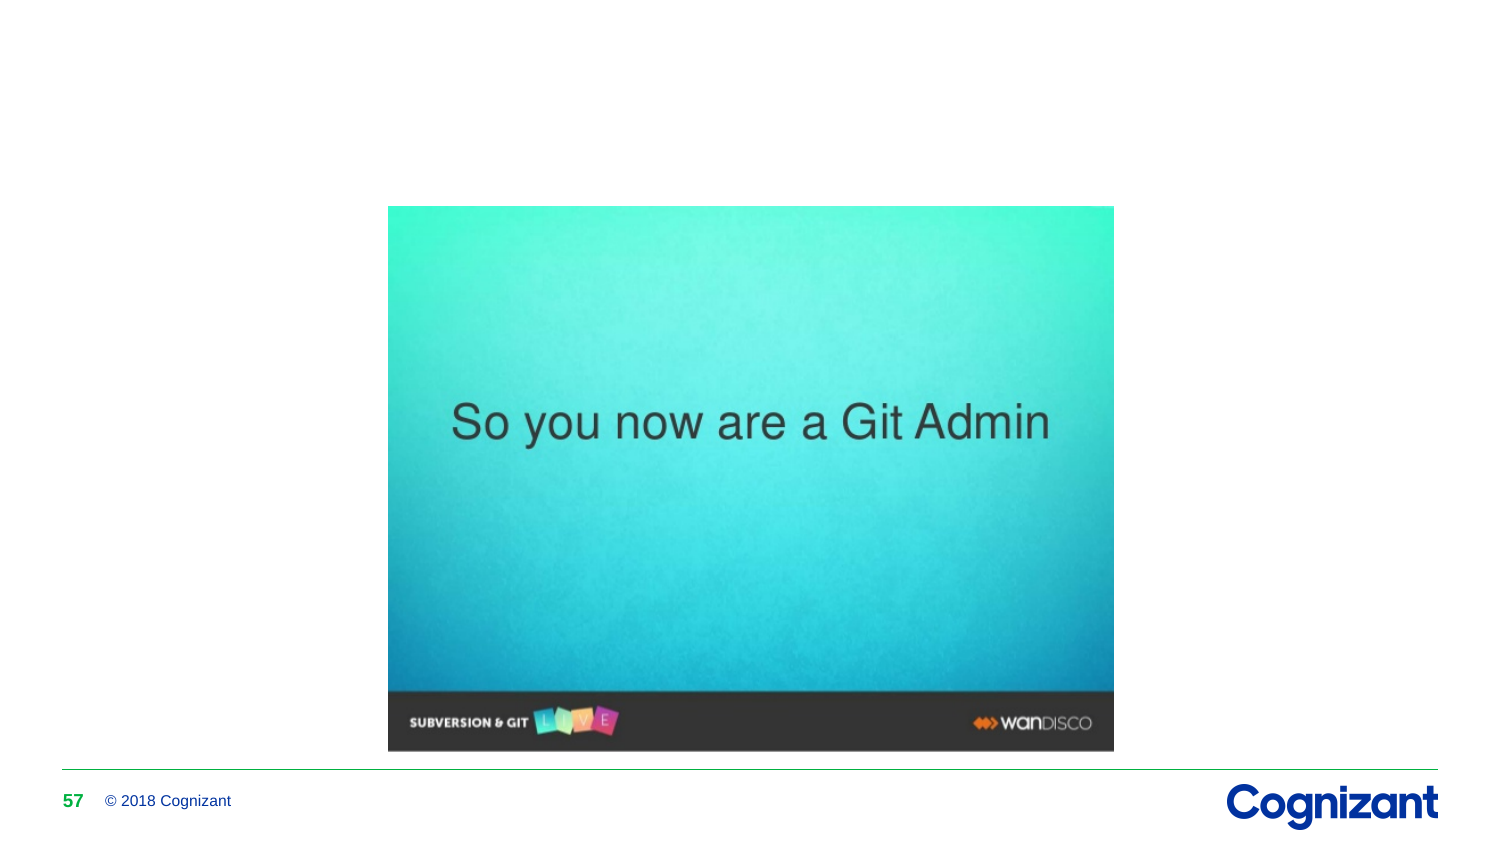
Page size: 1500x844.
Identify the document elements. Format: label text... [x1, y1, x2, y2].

slide_number 57 [63, 787, 101, 813]
picture [1227, 784, 1438, 830]
footer © 2018 Cognizant [105, 787, 855, 813]
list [388, 207, 1114, 752]
